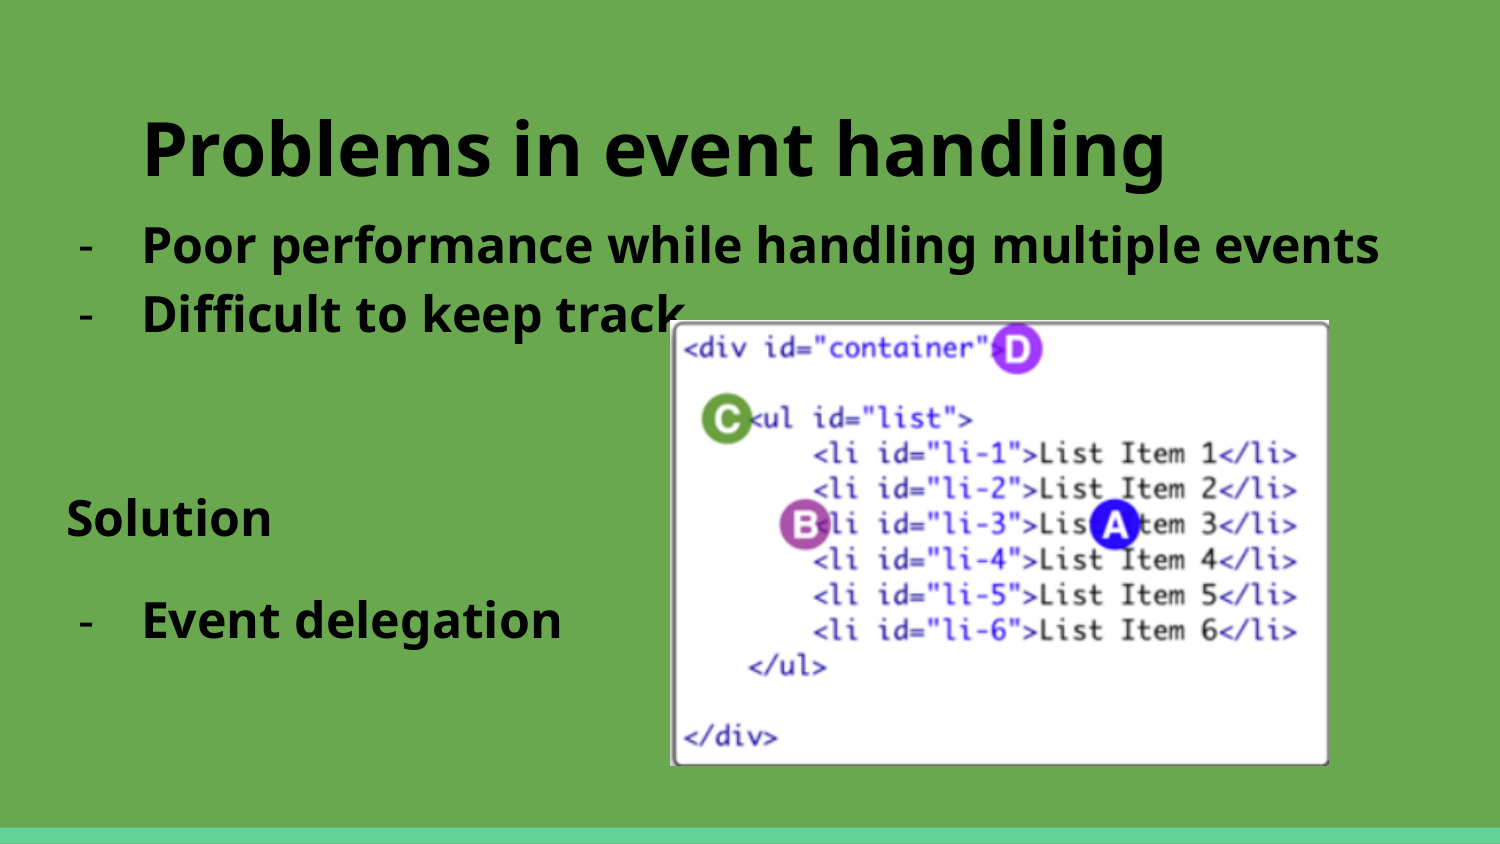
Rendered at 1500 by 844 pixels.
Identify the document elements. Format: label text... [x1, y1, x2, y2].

list Poor performance while handling multiple events Difficult to keep track Solution Event delegation [51, 189, 1449, 750]
picture [670, 320, 1329, 767]
title Problems in event handling [51, 72, 1449, 167]
